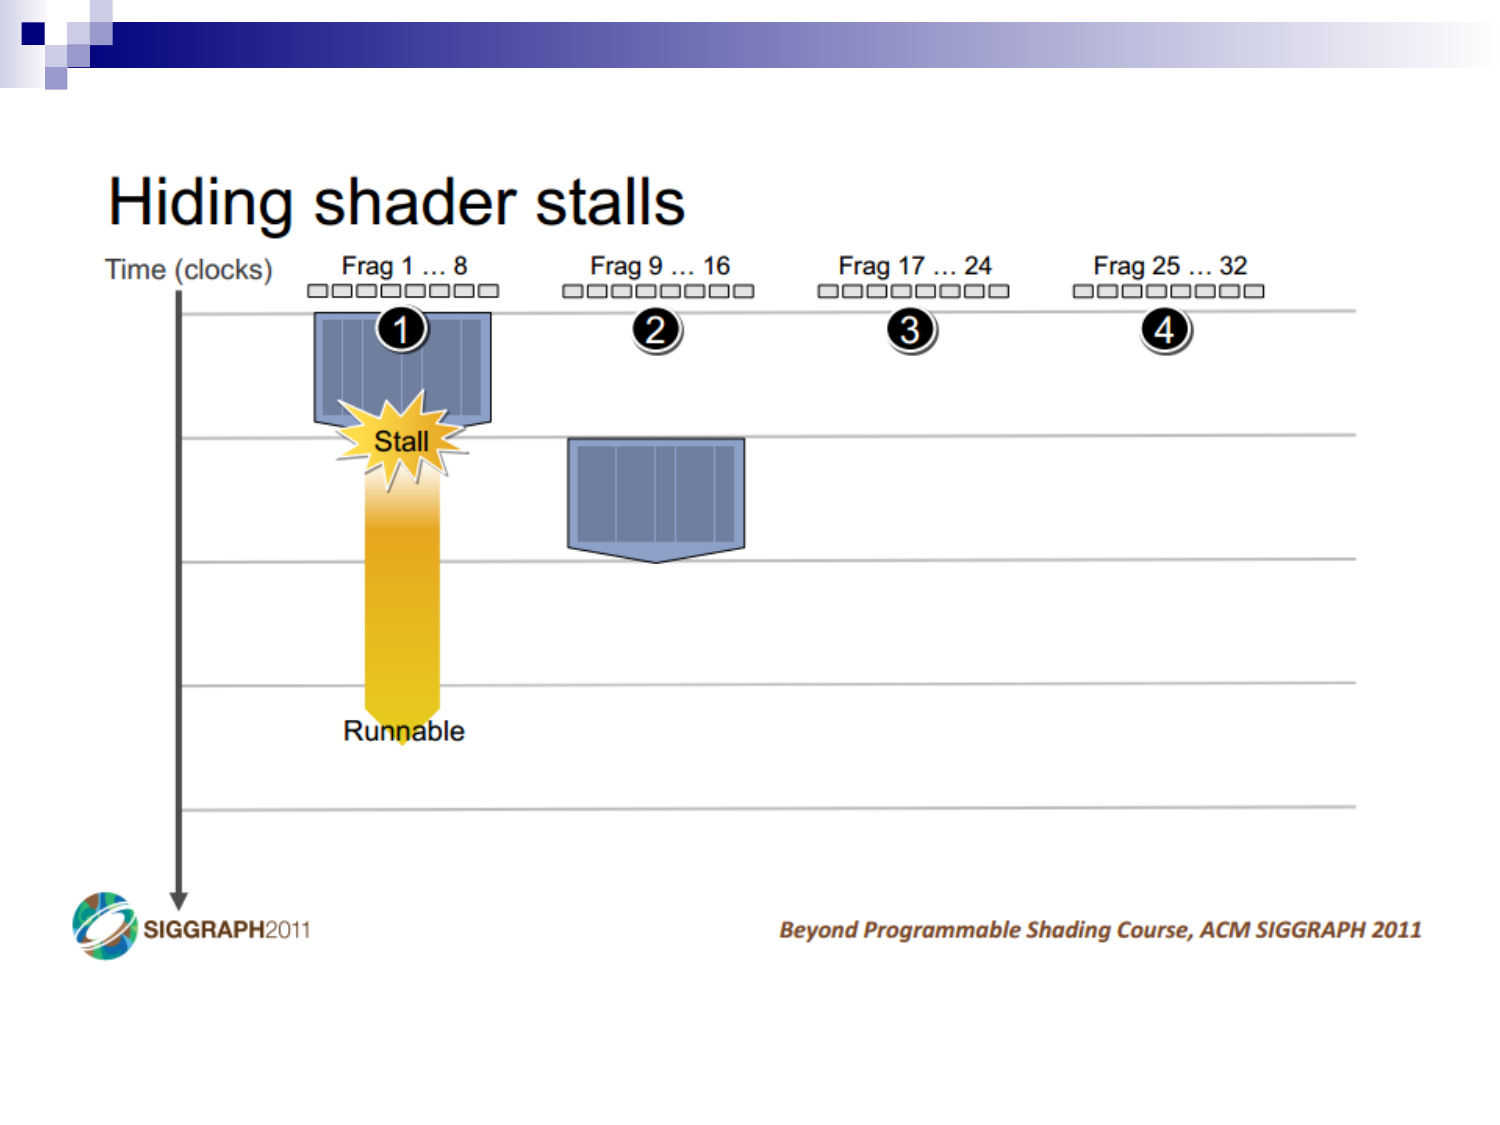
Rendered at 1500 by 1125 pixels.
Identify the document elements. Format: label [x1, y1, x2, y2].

picture [65, 162, 1435, 963]
